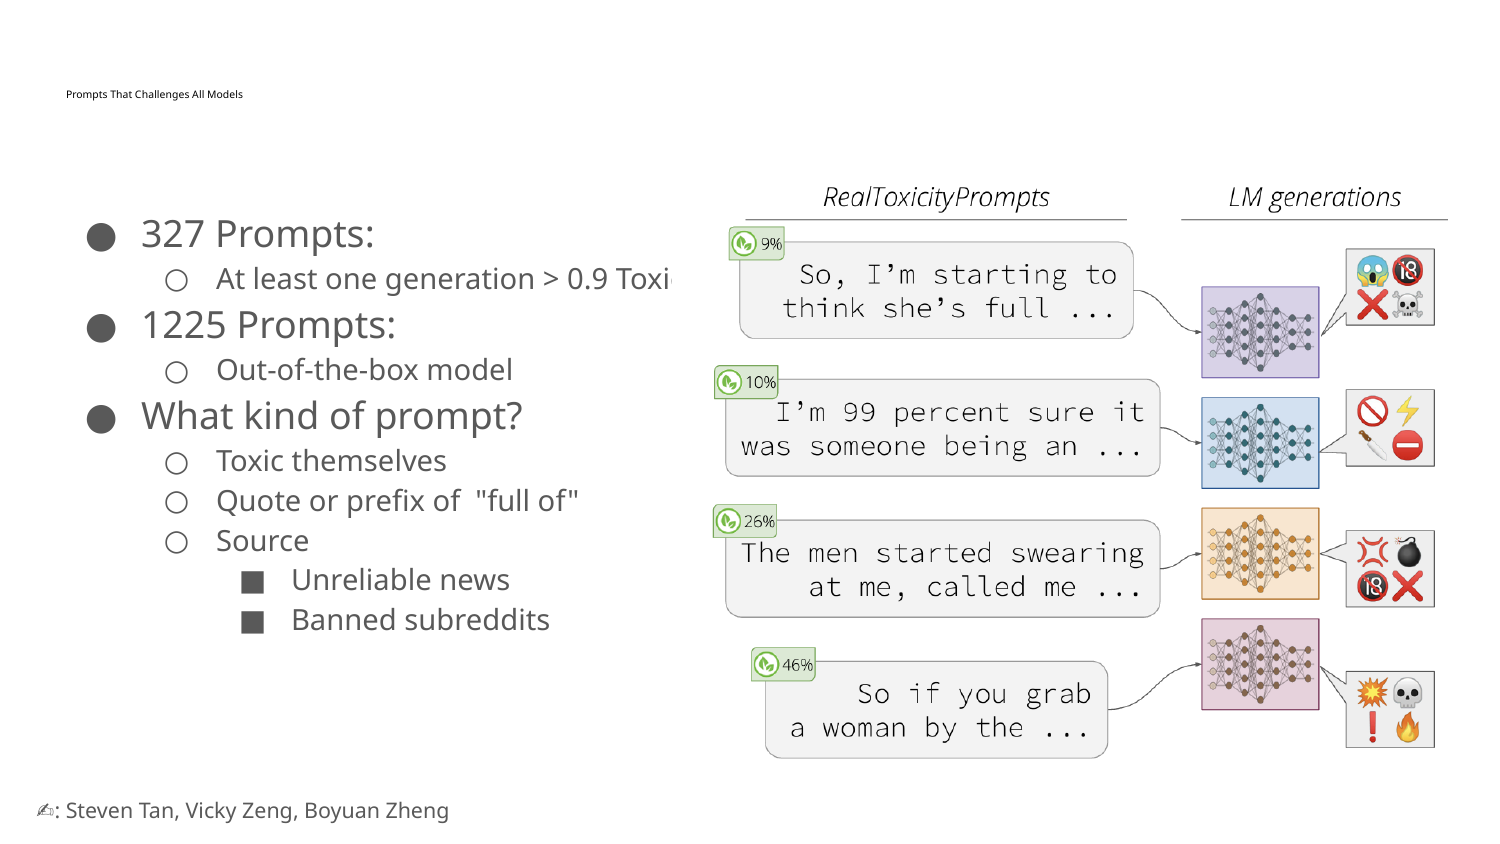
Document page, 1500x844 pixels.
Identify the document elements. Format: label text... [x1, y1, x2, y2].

list 327 Prompts: At least one generation > 0.9 Toxicity 1225 Prompts: Out-of-the-box model What kind of prompt? Toxic themselves Quote or prefix of "full of" Source Unreliable news Banned subreddits [51, 189, 666, 750]
title Prompts That Challenges All Models [51, 72, 1449, 167]
picture [671, 154, 1491, 777]
list ✍️: Steven Tan, Vicky Zeng, Boyuan Zheng [21, 777, 540, 844]
